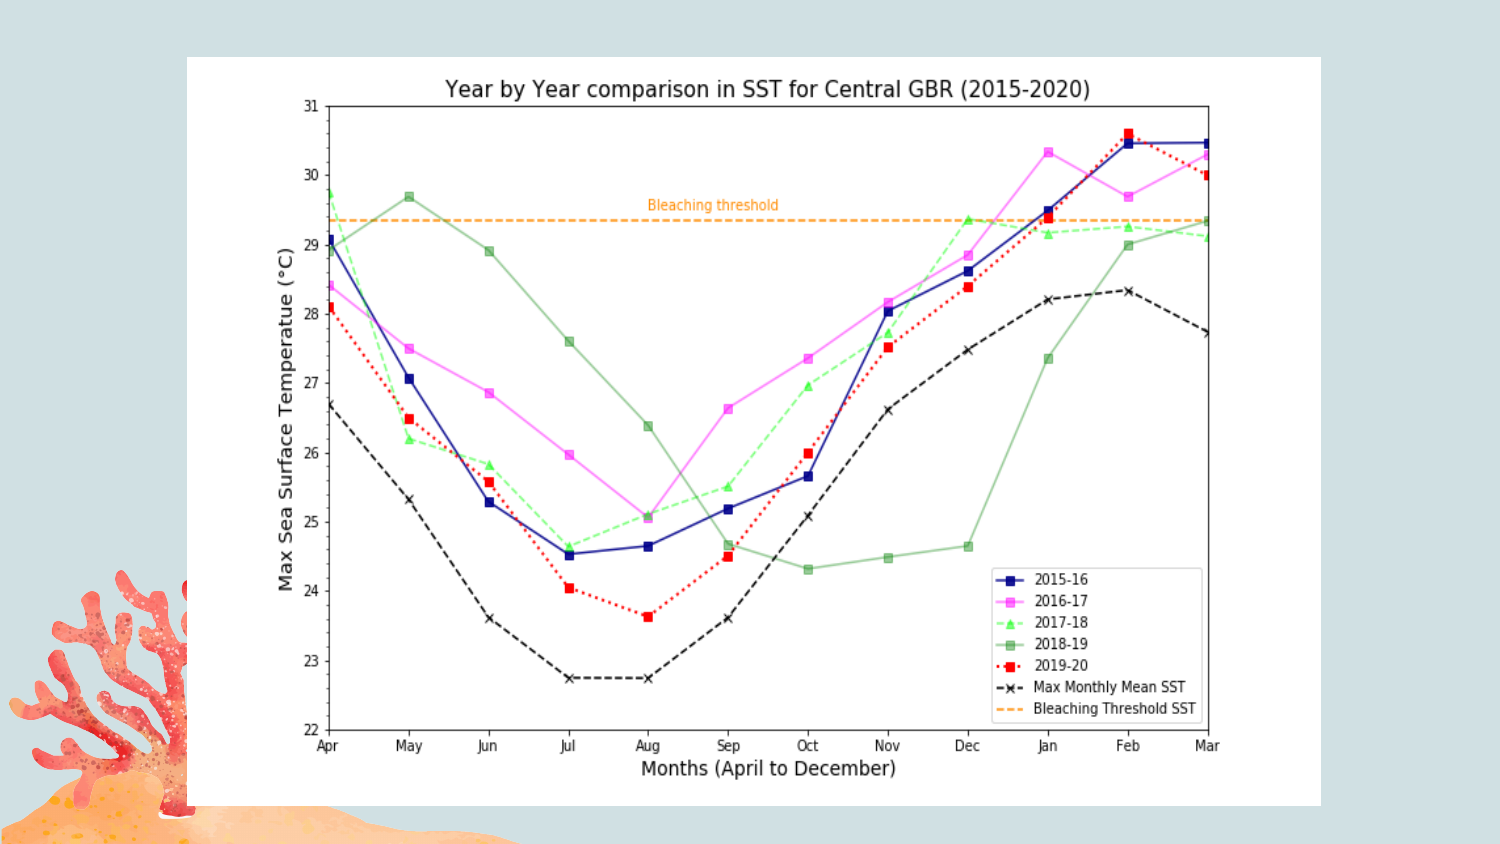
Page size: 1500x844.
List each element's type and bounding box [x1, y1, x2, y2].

picture [0, 57, 1404, 844]
